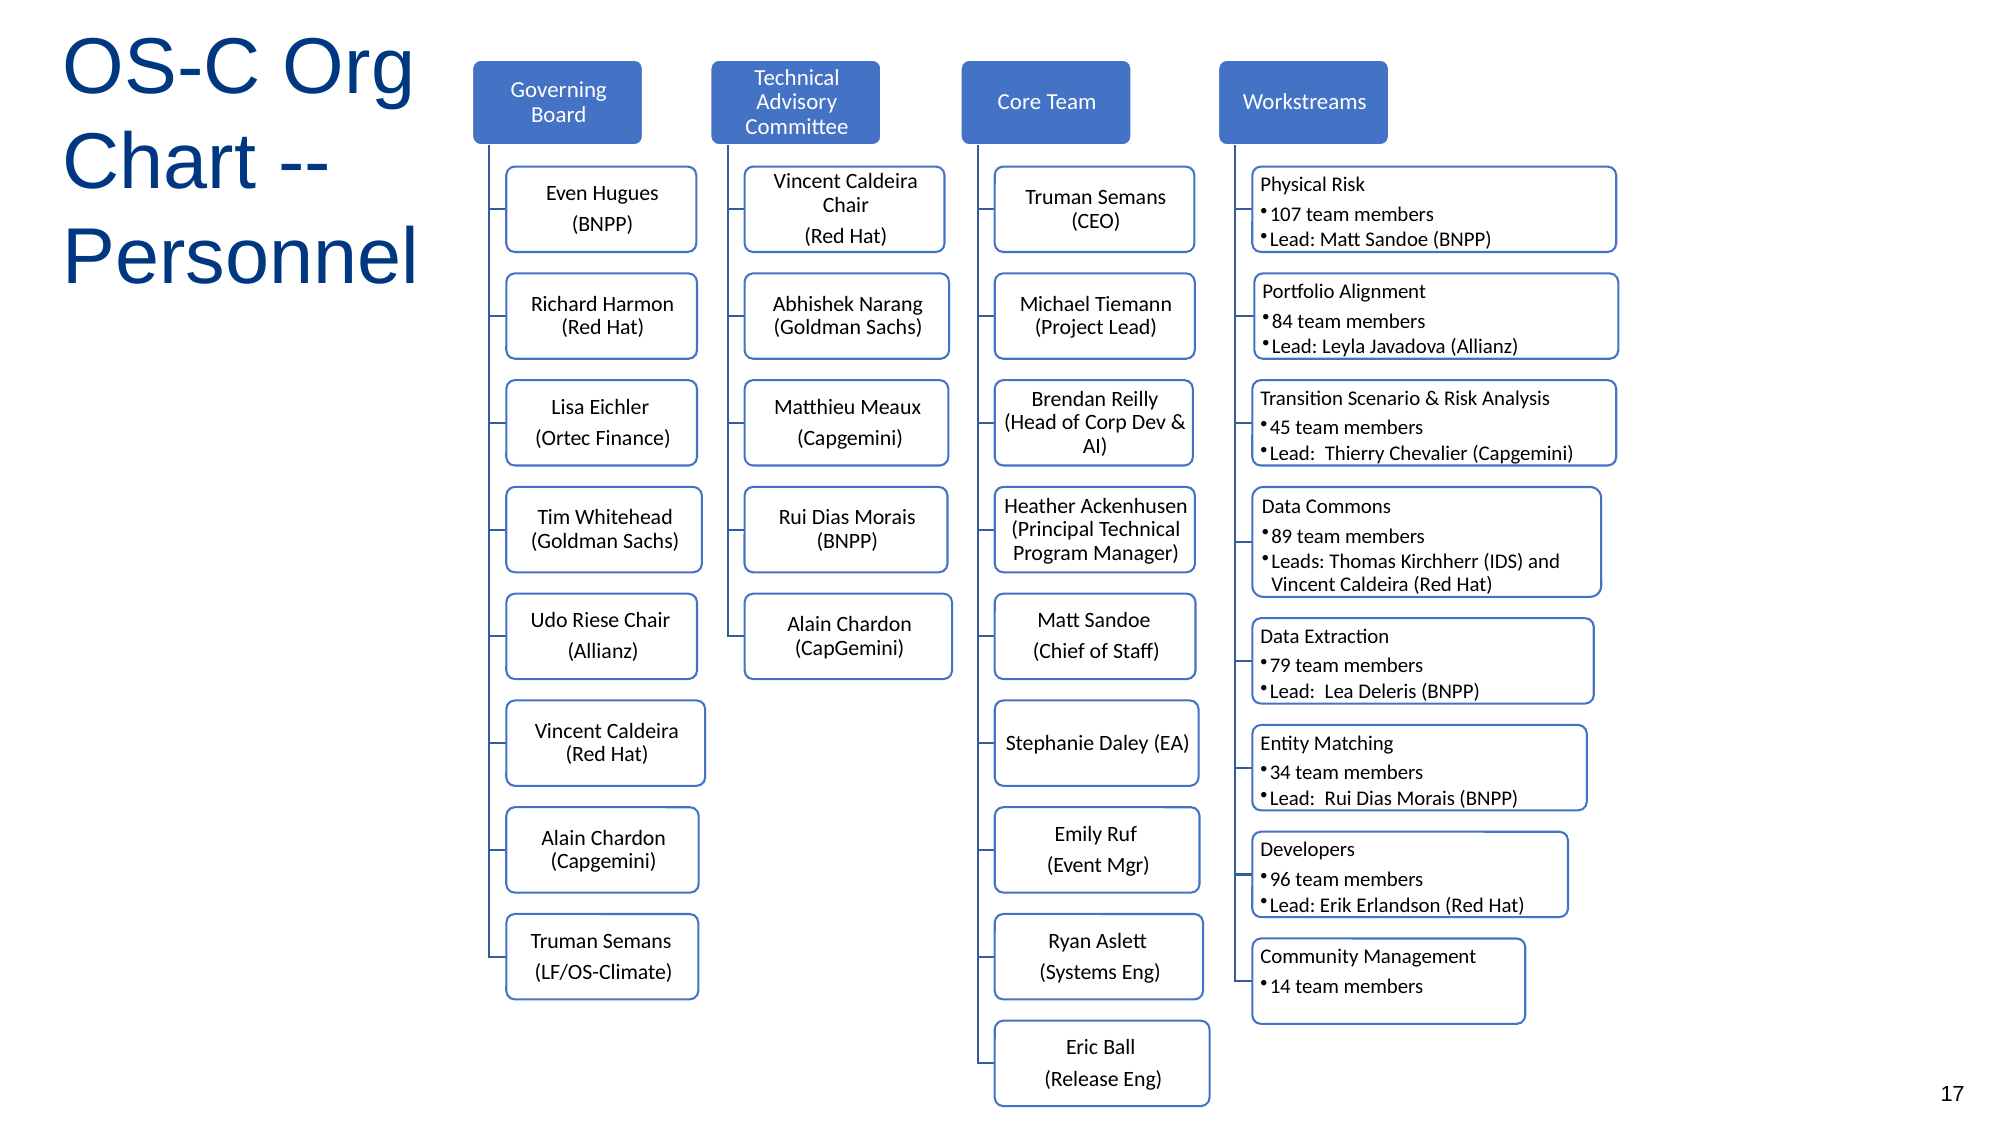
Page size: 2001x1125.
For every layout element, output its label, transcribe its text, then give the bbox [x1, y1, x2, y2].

text_box 17 [1925, 1072, 2000, 1114]
text_box OS-C Org Chart -- Personnel [47, 6, 495, 307]
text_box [143, 59, 1945, 1107]
